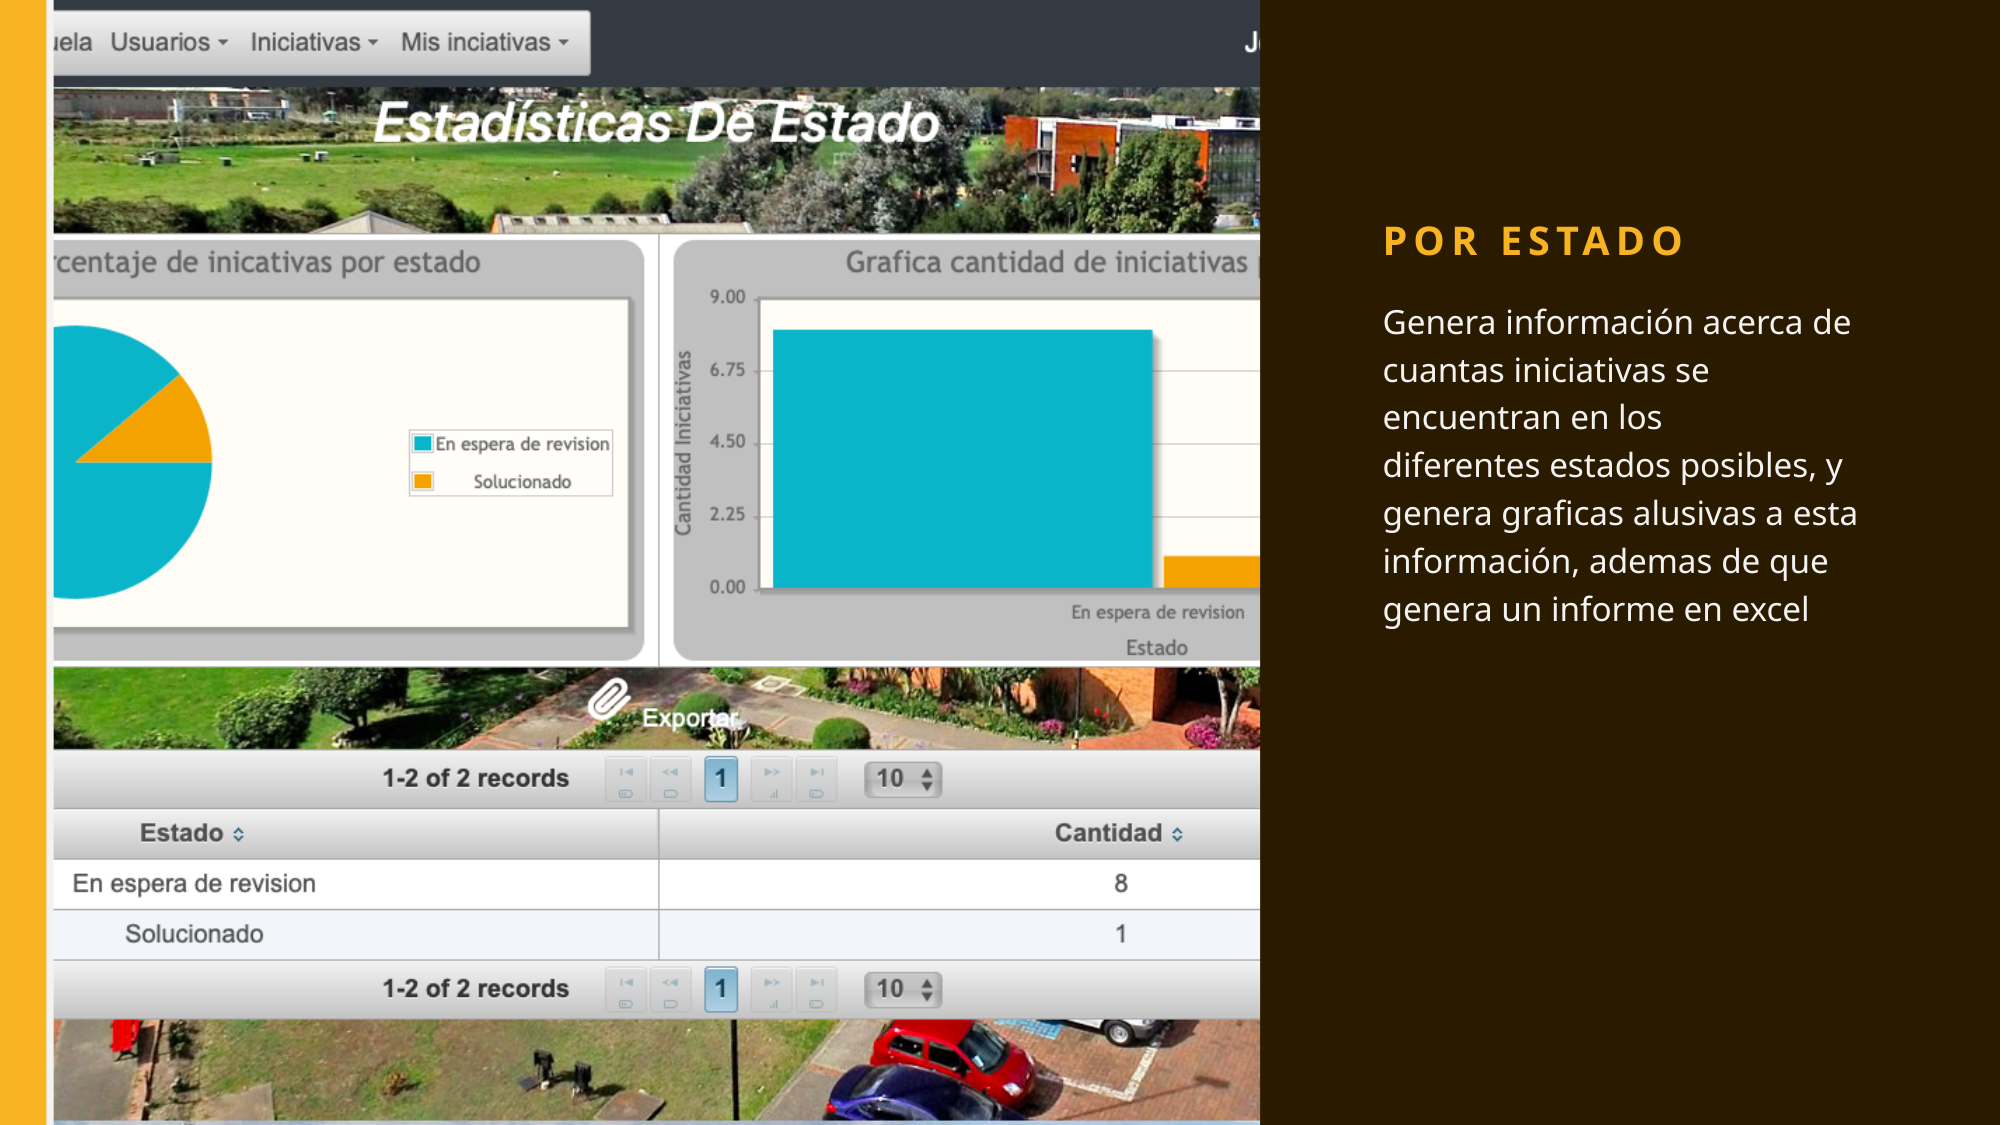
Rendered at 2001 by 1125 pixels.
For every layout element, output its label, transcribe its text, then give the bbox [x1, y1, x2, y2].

title POR ESTADO [1367, 75, 1875, 272]
list Genera información acerca de cuantas iniciativas se encuentran en los diferentes estados posibles, y genera graficas alusivas a esta información, ademas de que genera un informe en excel [1367, 285, 1875, 969]
picture [53, 0, 1261, 1125]
